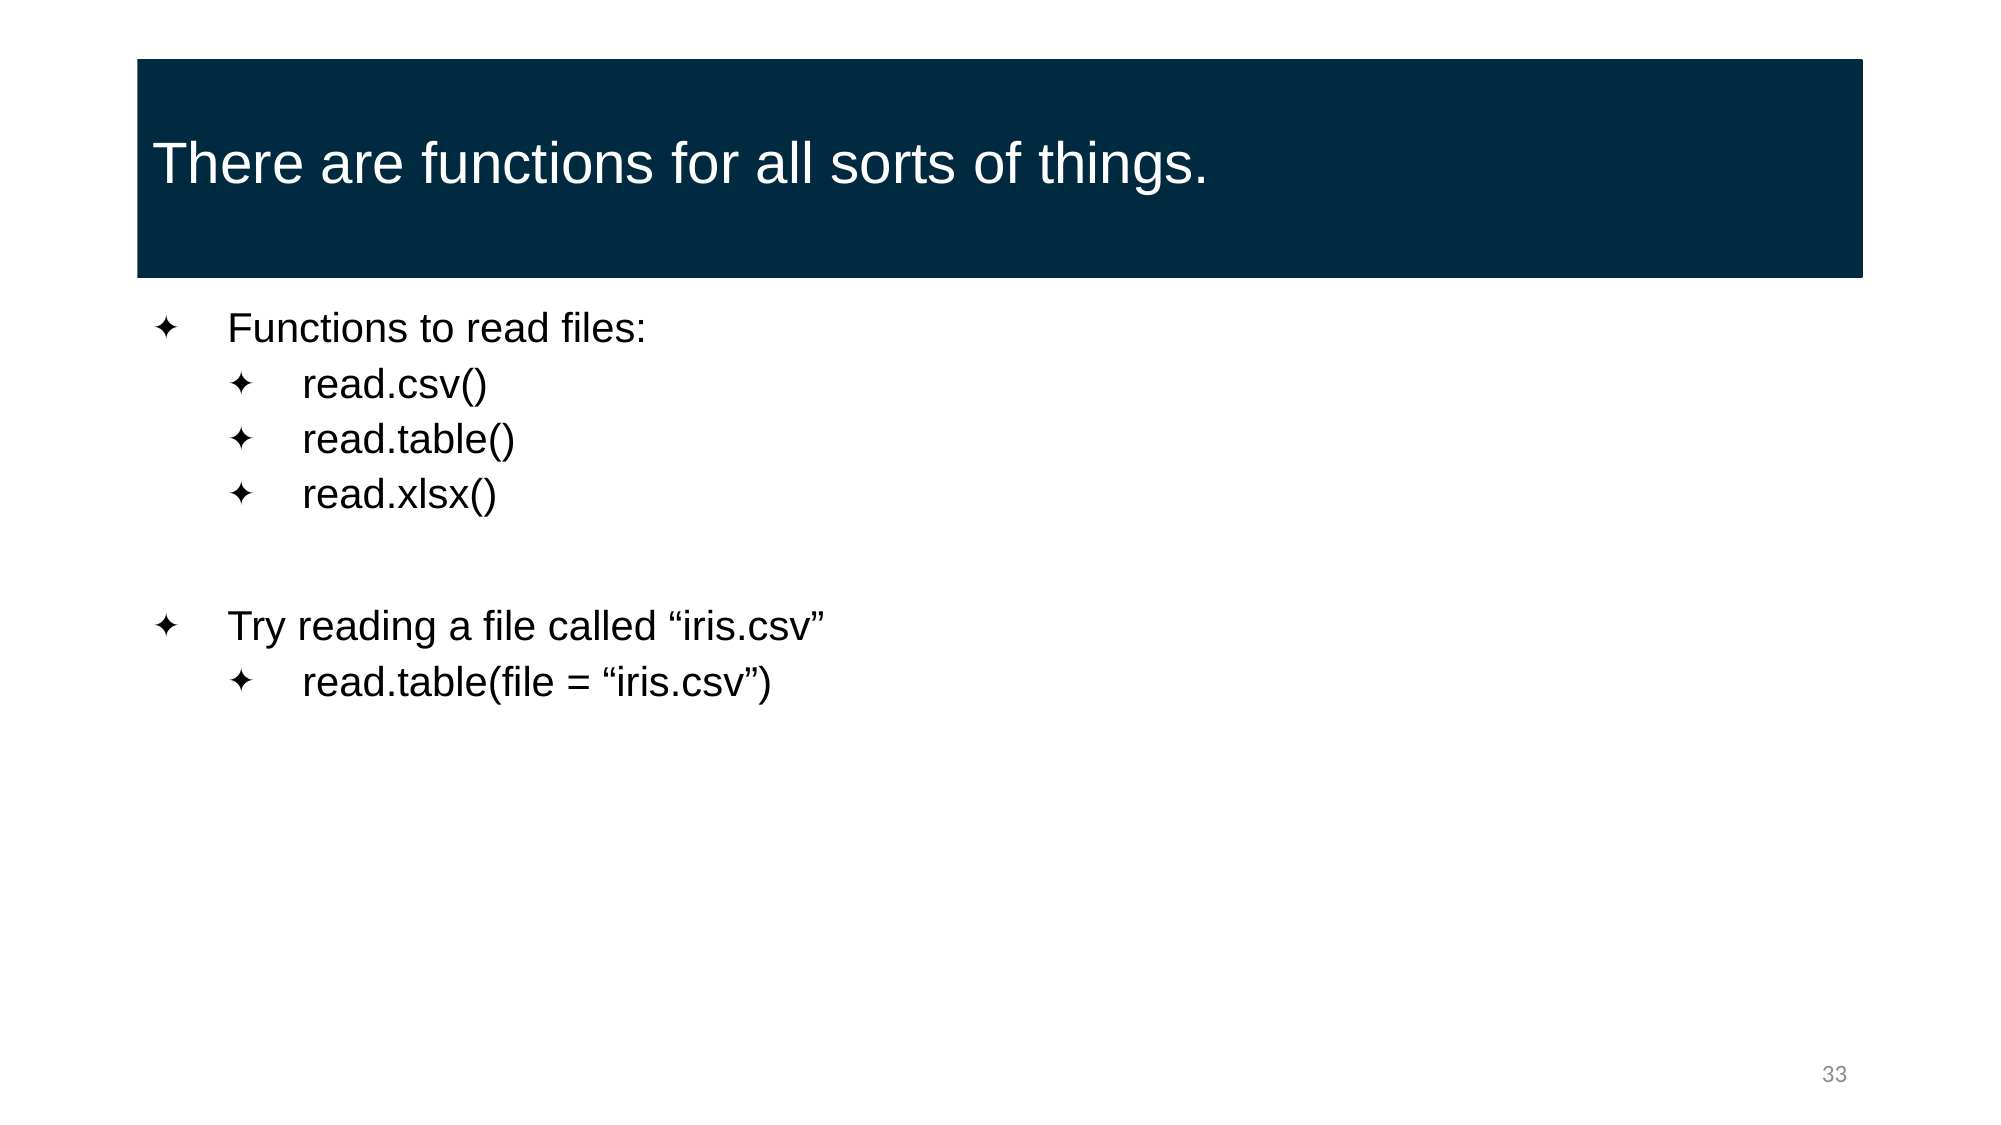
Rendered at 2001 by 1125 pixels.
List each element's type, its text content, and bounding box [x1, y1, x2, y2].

list Functions to read files: read.csv() read.table() read.xlsx() Try reading a file called “iris.csv” read.table(file = “iris.csv”) [137, 299, 1863, 1014]
title There are functions for all sorts of things. [137, 59, 1863, 278]
slide_number 33 [1412, 1042, 1863, 1103]
